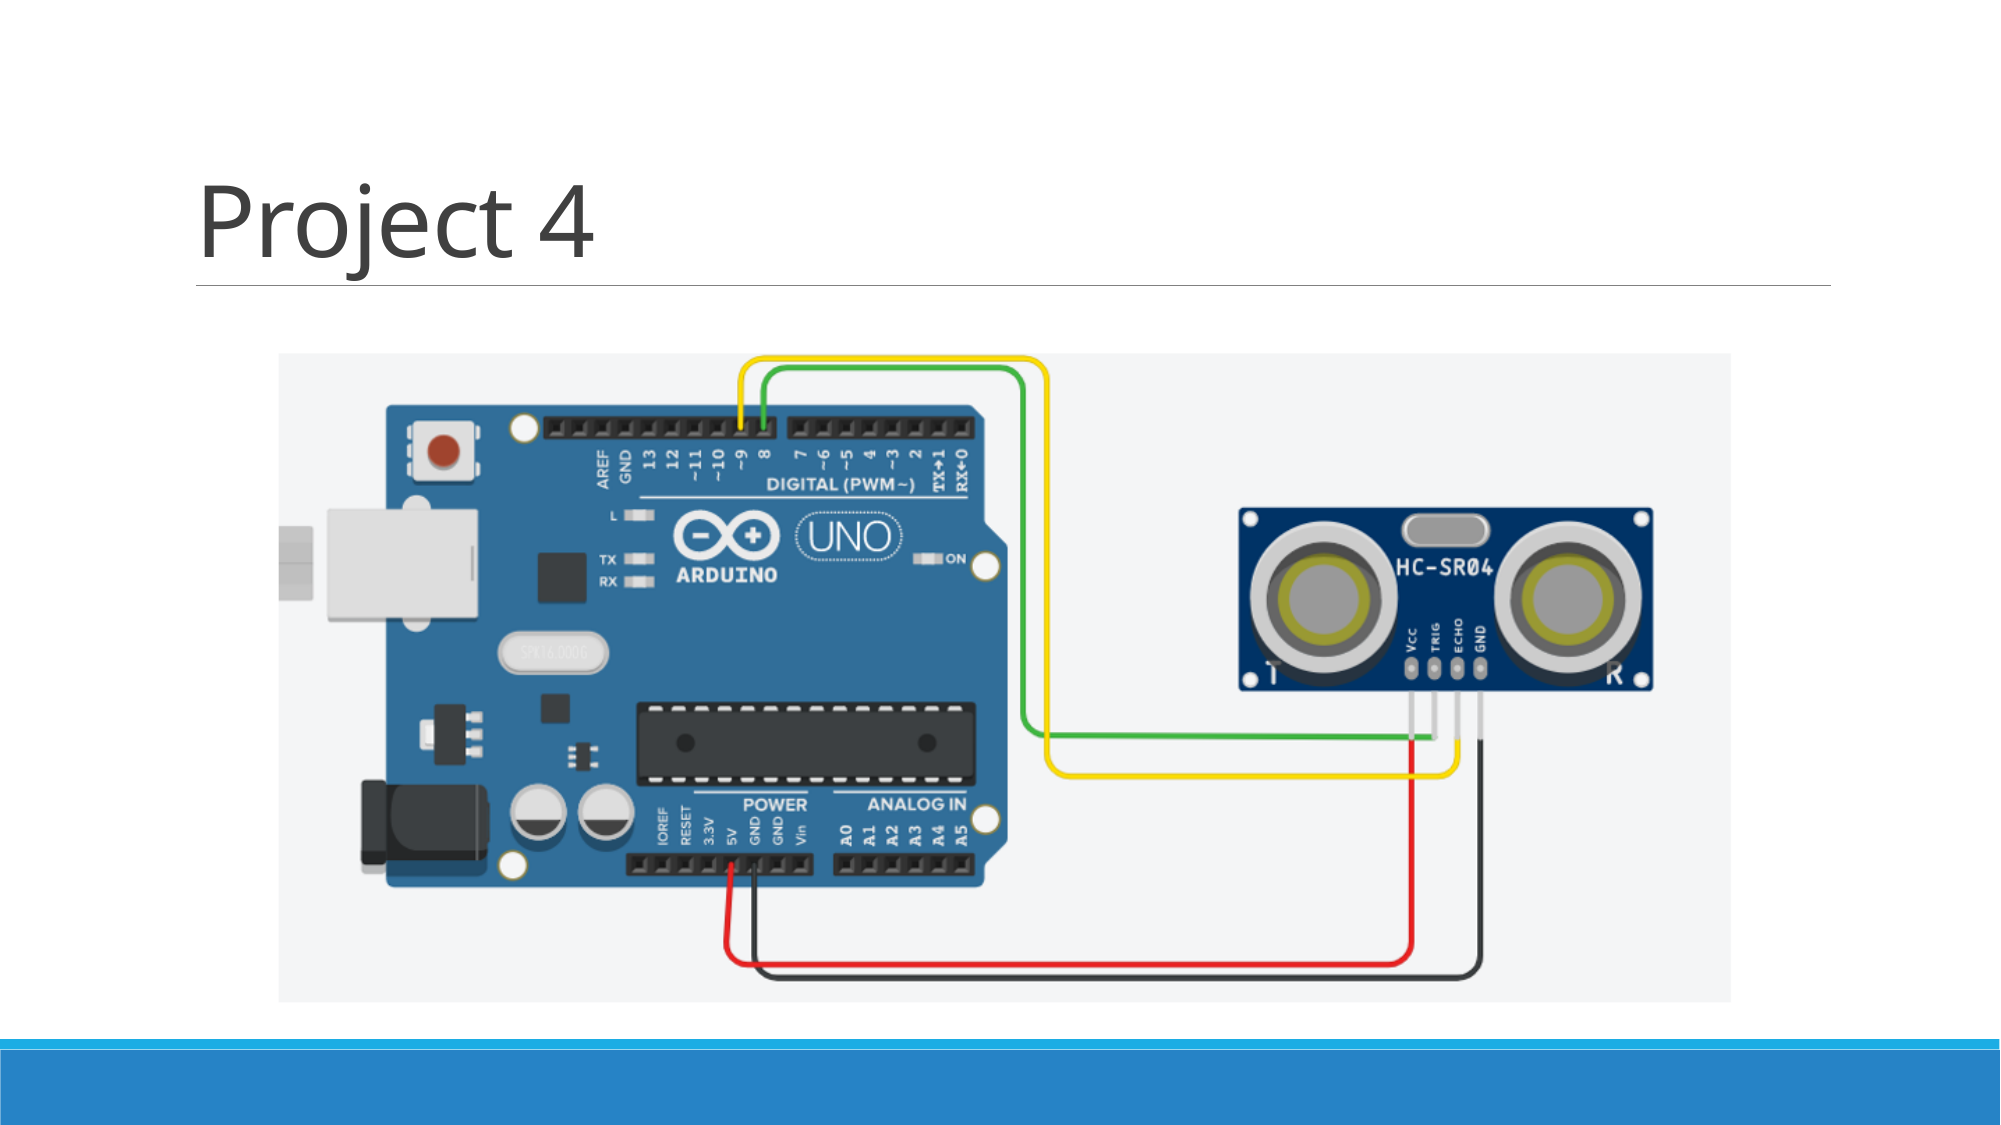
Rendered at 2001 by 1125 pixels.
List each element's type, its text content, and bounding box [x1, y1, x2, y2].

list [272, 347, 1738, 1009]
title Project 4 [180, 47, 1830, 285]
